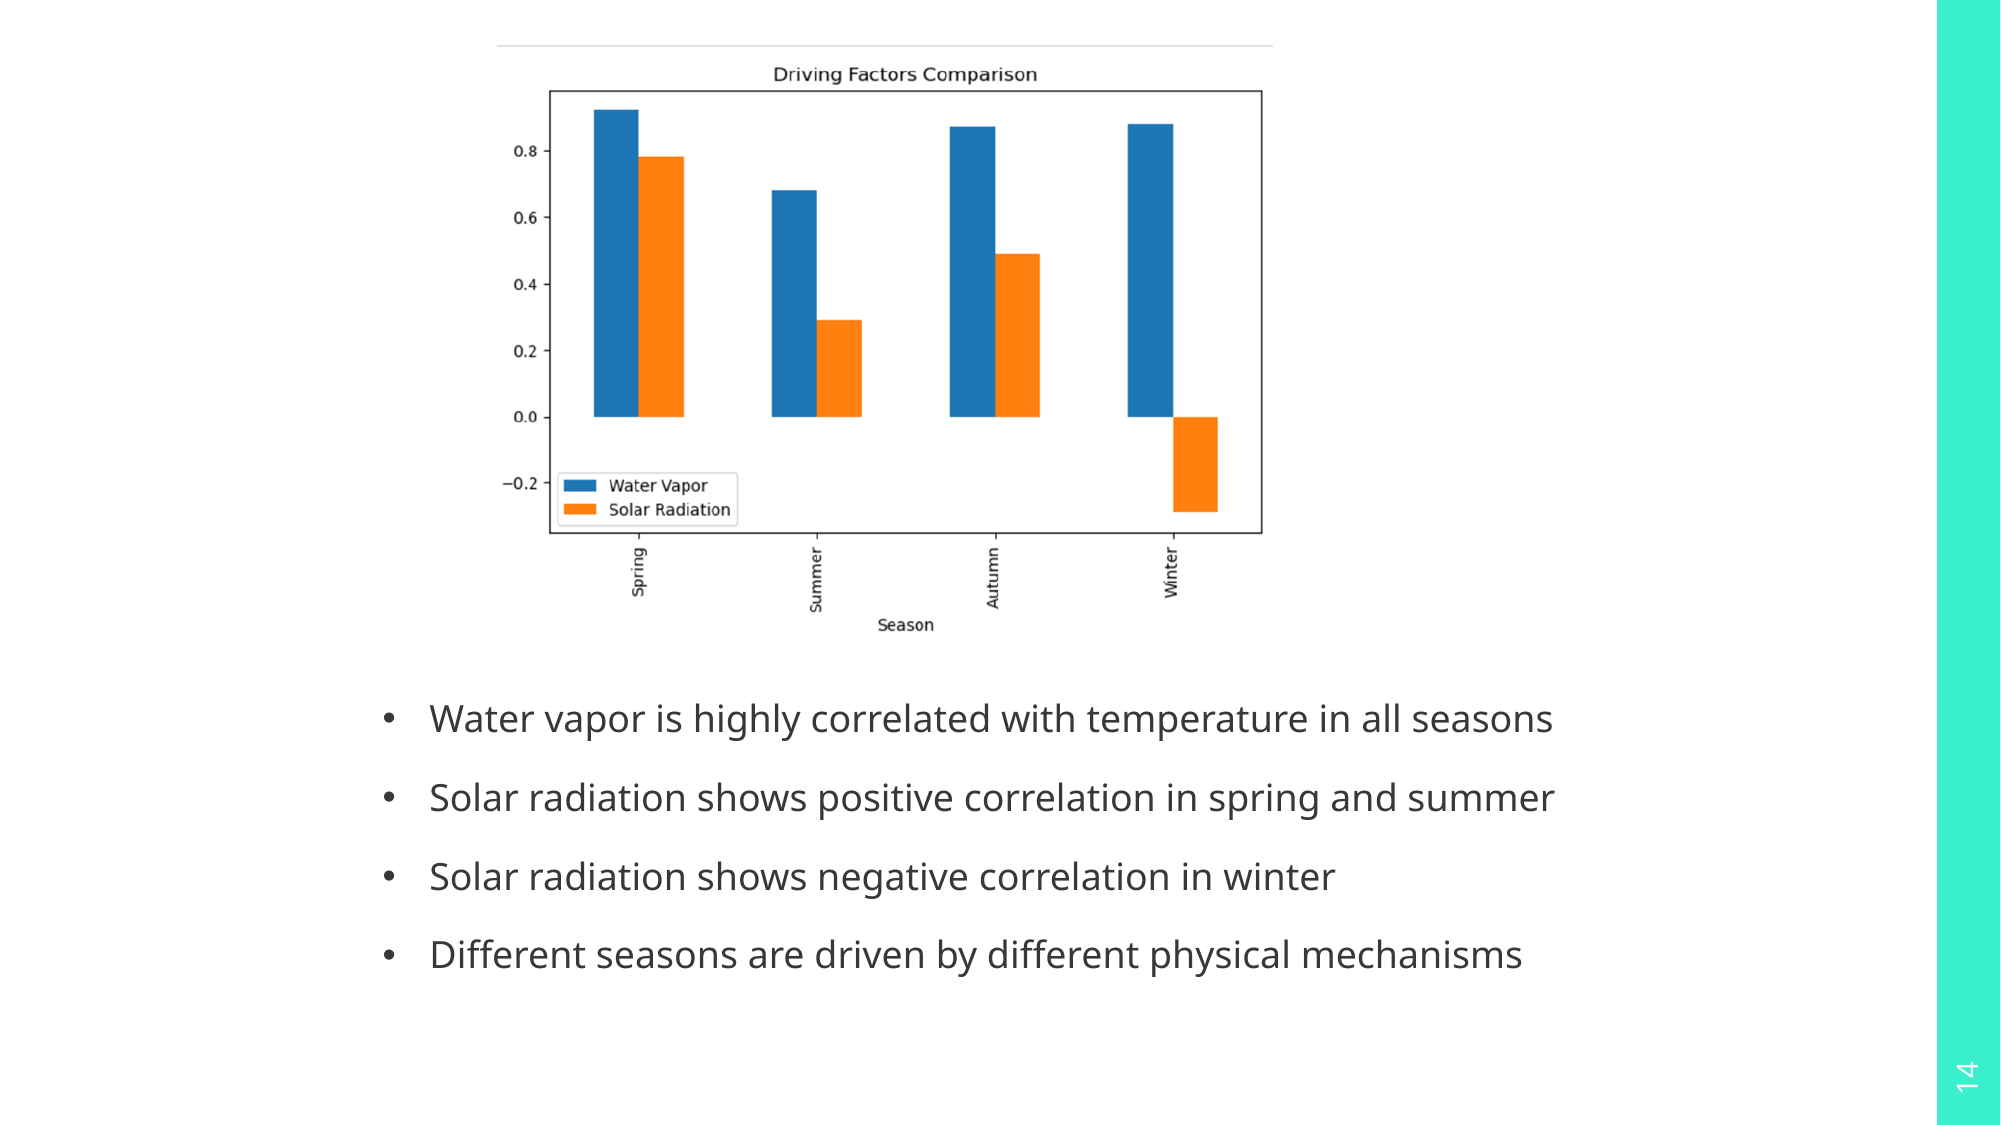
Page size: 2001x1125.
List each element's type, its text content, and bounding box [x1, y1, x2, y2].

slide_number 14 [1937, 1032, 2000, 1125]
picture [480, 45, 1281, 664]
list Water vapor is highly correlated with temperature in all seasons Solar radiation shows positive correlation in spring and summer Solar radiation shows negative correlation in winter Different seasons are driven by different physical mechanisms [382, 685, 1589, 1032]
